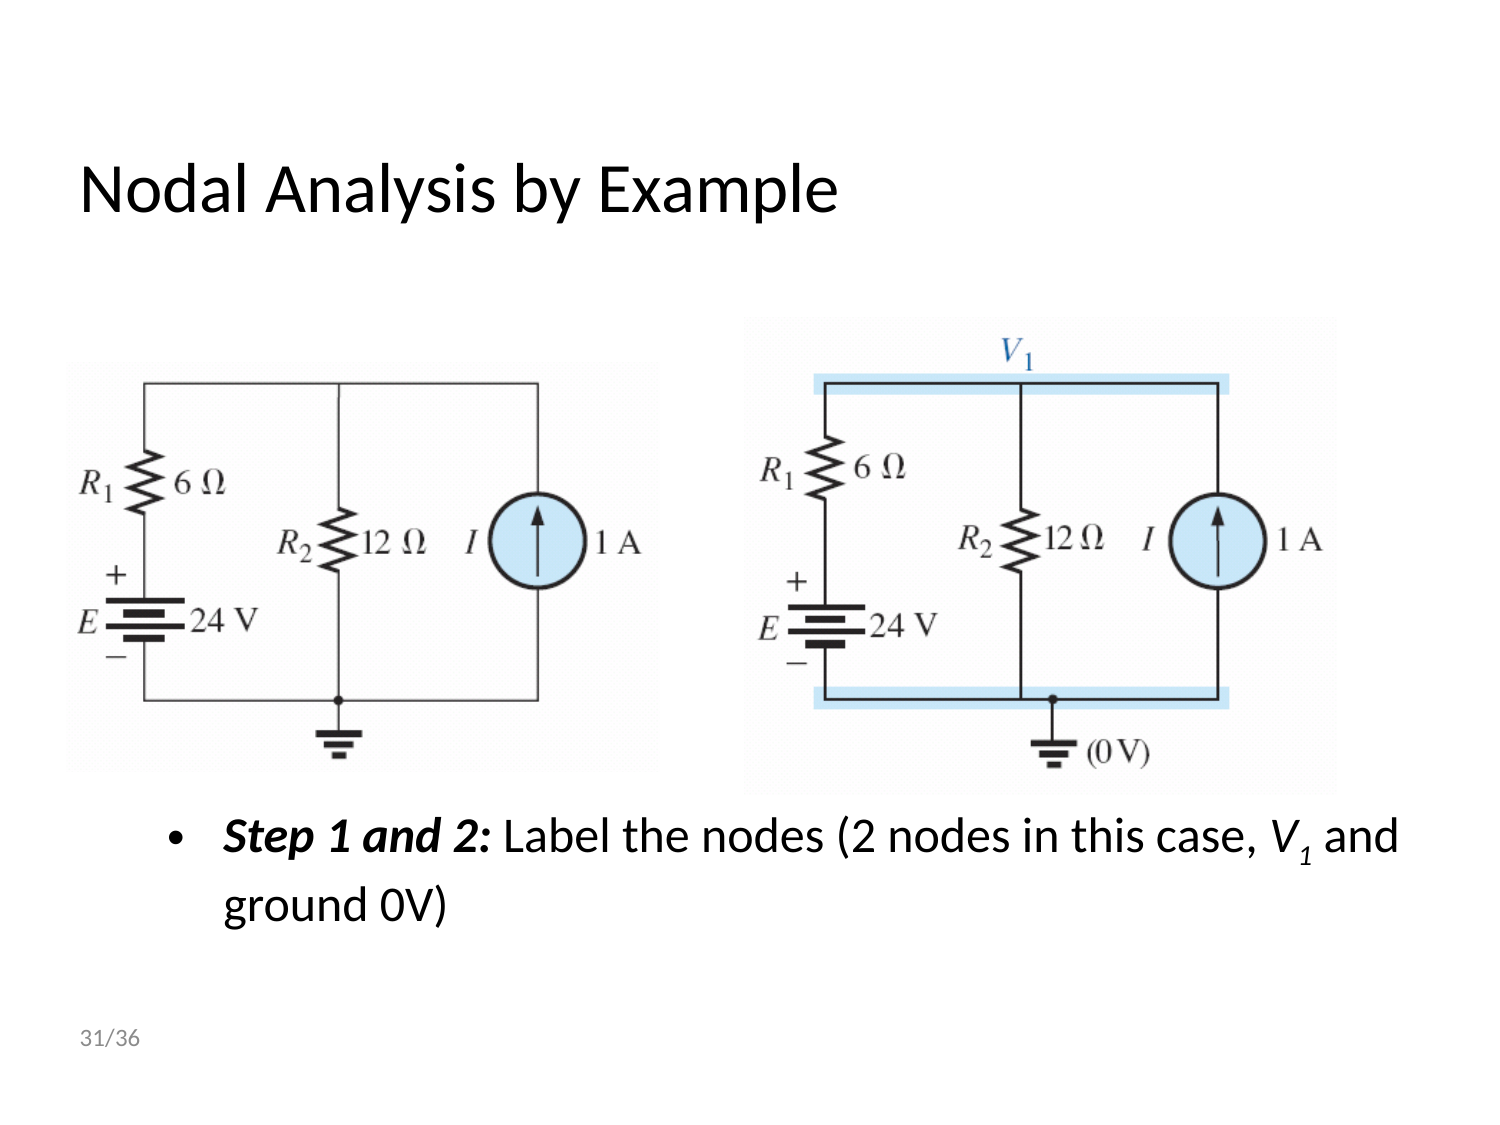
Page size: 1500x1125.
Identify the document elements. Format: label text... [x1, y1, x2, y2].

picture [66, 362, 660, 772]
list Step 1 and 2: Label the nodes (2 nodes in this case, V1 and ground 0V) [151, 795, 1426, 957]
title Nodal Analysis by Example [64, 128, 1338, 242]
picture [744, 317, 1338, 796]
slide_number 31/36 [64, 1006, 415, 1067]
